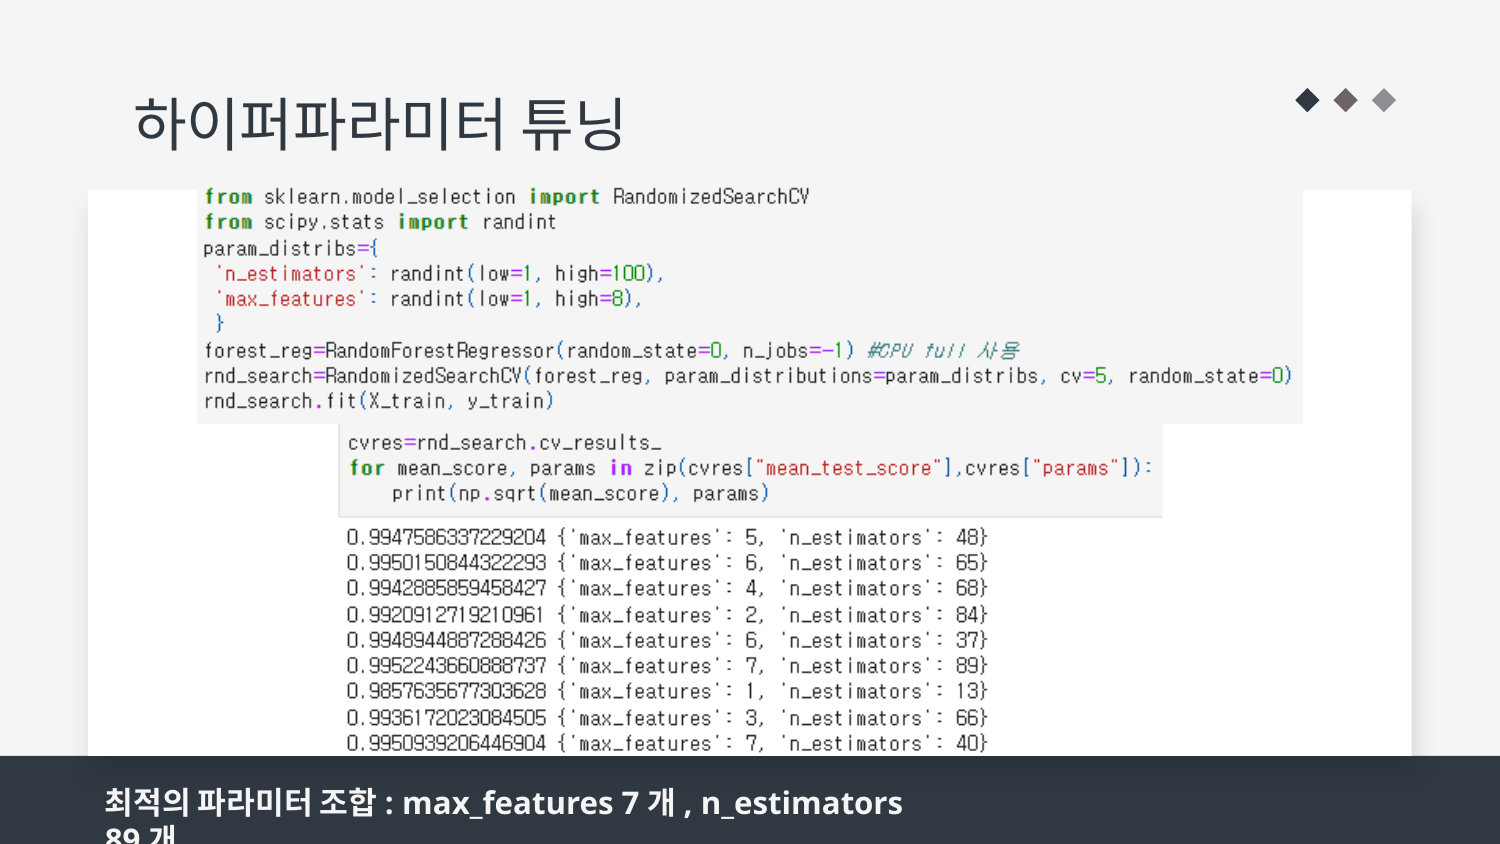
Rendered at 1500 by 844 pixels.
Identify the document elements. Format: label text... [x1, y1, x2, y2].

picture [197, 182, 1303, 756]
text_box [1295, 87, 1397, 113]
text_box 최적의 파라미터 조합: max_features 7개, n_estimators 89개 [89, 768, 961, 844]
title 하이퍼파라미터 튜닝 [118, 72, 1382, 167]
